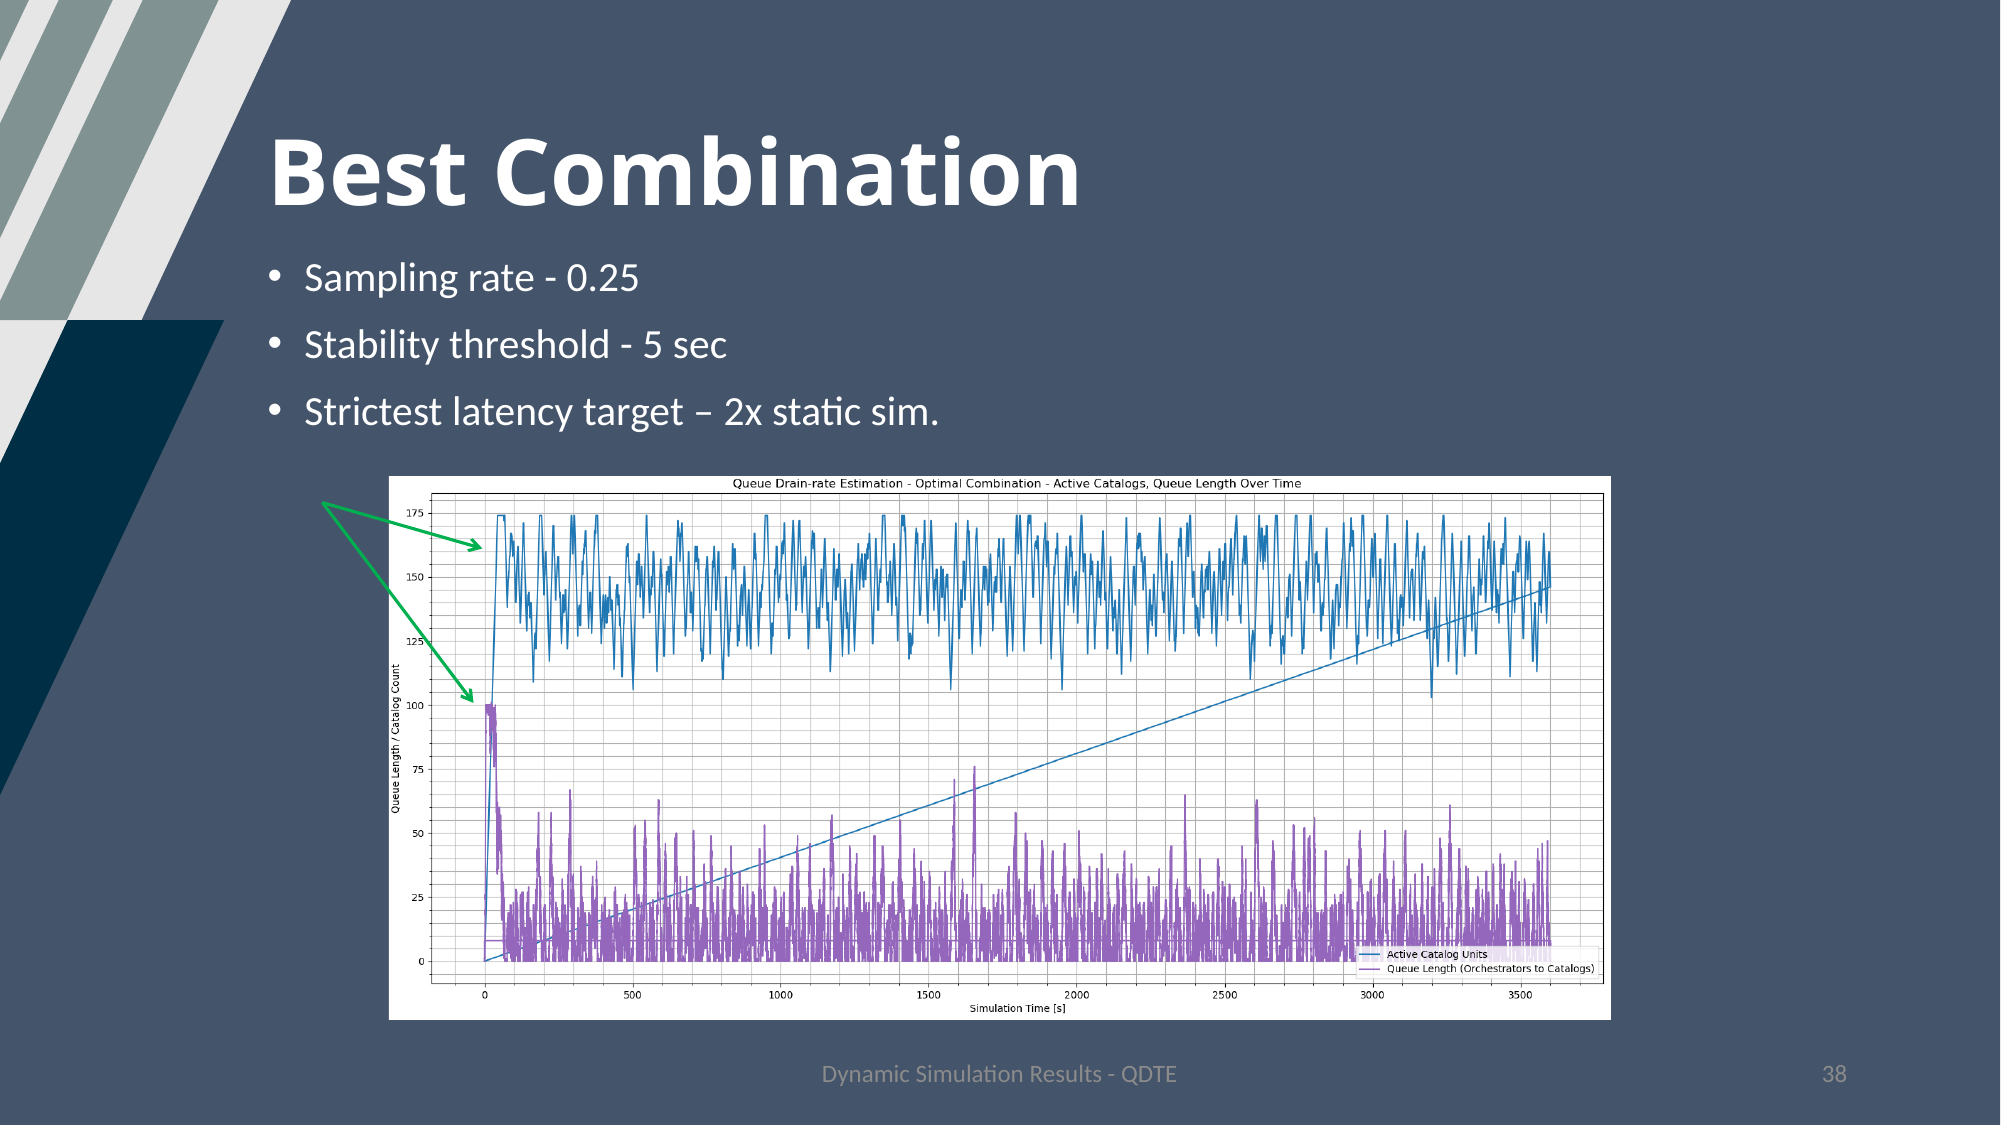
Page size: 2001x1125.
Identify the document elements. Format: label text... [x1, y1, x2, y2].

slide_number 38 [1412, 1042, 1863, 1103]
text_box Sampling rate - 0.25 Stability threshold - 5 sec Strictest latency target – 2x static sim. [252, 242, 987, 477]
text_box Best Combination [252, 67, 1978, 285]
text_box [474, 502, 483, 549]
footer Dynamic Simulation Results - QDTE [662, 1042, 1338, 1103]
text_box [322, 502, 474, 703]
picture [388, 476, 1611, 1020]
